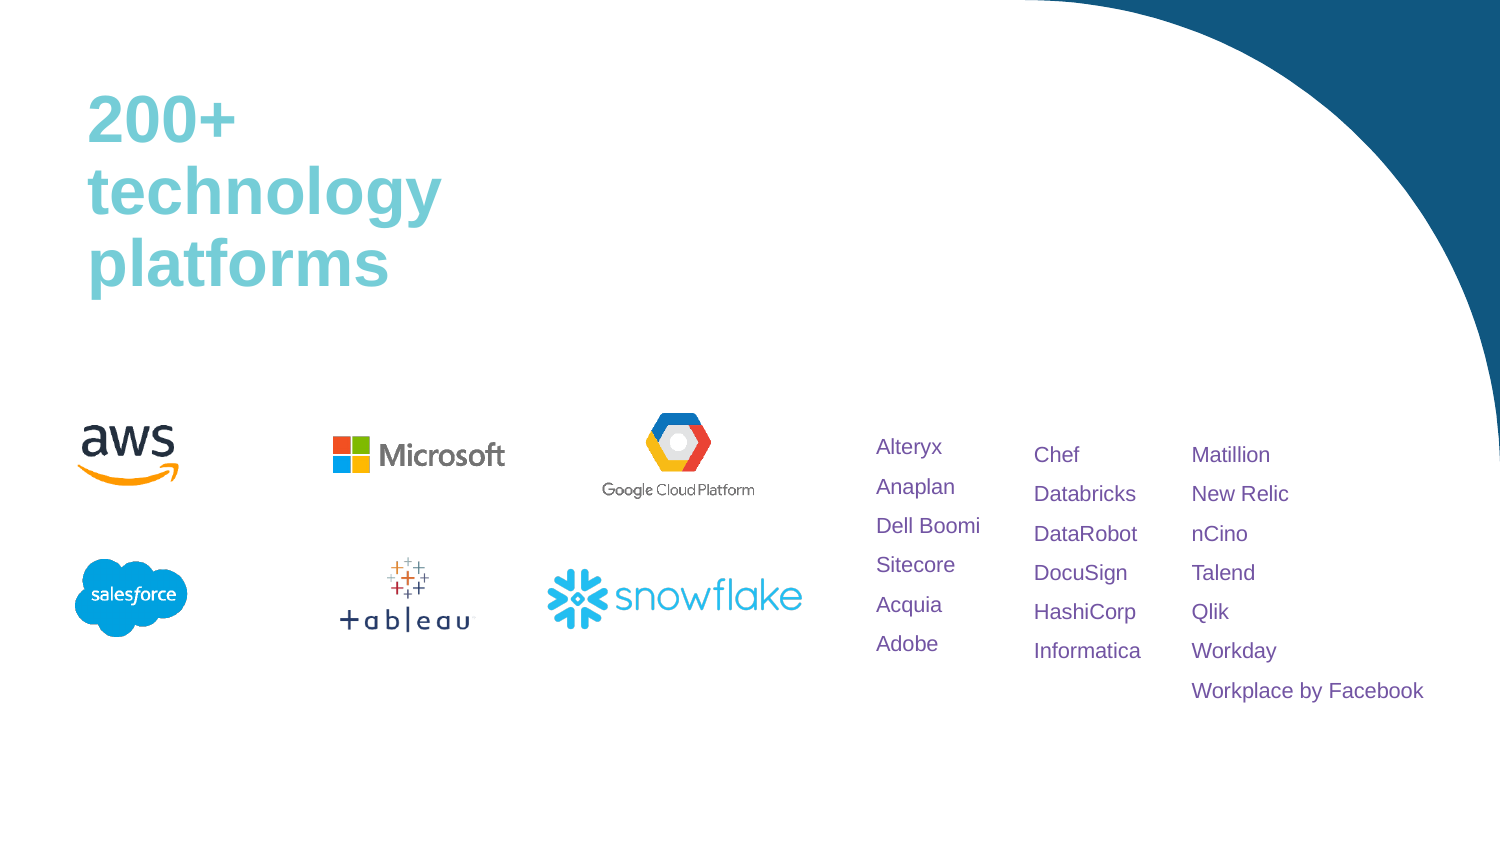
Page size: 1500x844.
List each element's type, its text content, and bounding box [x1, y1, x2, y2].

text_box Alteryx Anaplan Dell Boomi Sitecore Acquia Adobe [861, 412, 1018, 662]
text_box Matillion New Relic nCino Talend Qlik Workday Workplace by Facebook [1176, 412, 1489, 708]
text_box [66, 399, 769, 638]
text_box Chef Databricks DataRobot DocuSign HashiCorp Informatica [1018, 412, 1176, 673]
text_box [1025, 0, 1500, 462]
list 200+ technology platforms [76, 85, 590, 264]
picture [546, 566, 812, 632]
